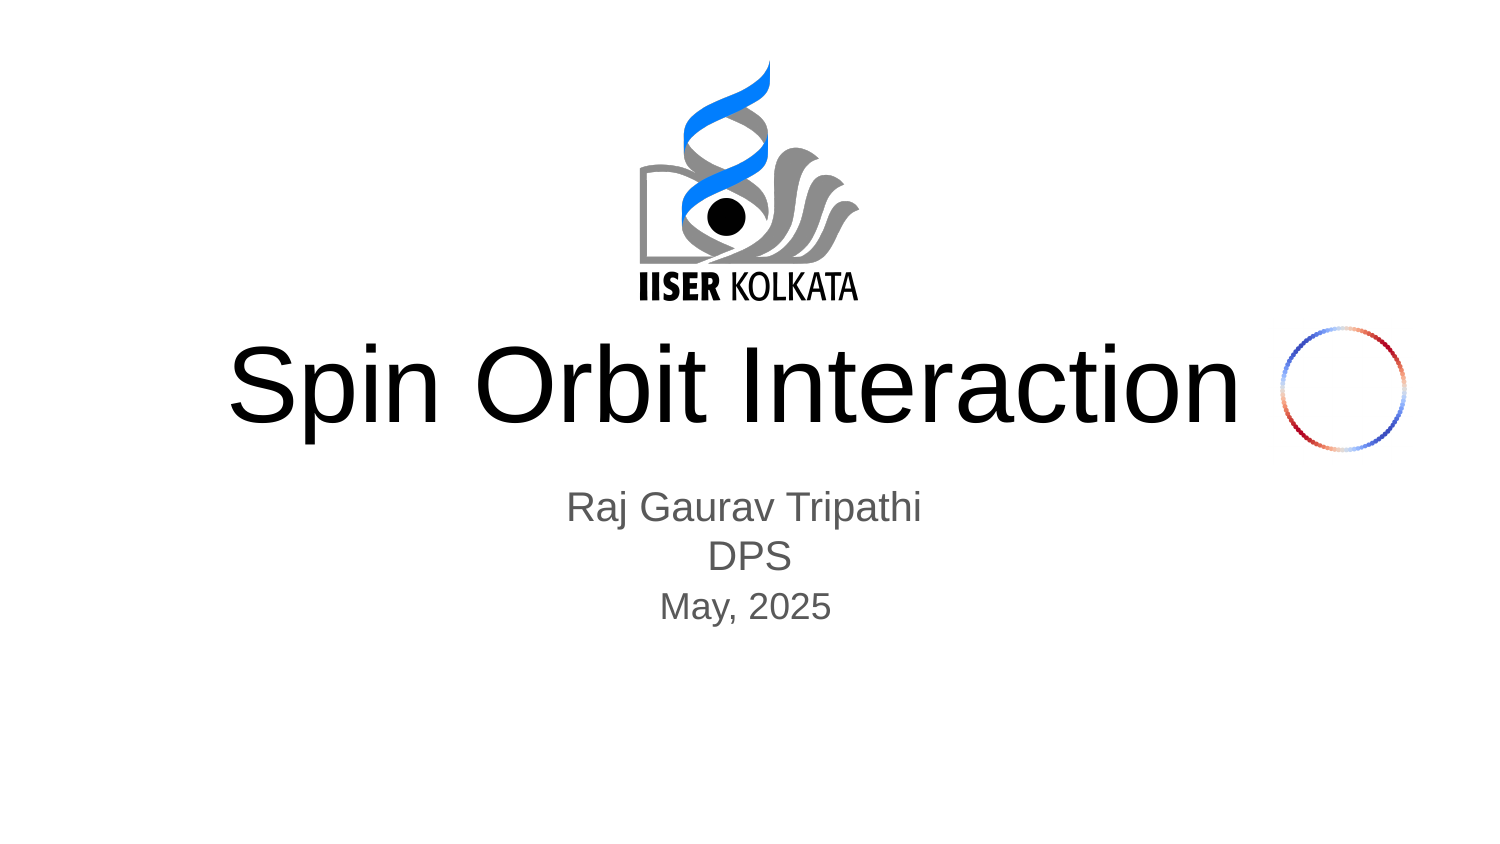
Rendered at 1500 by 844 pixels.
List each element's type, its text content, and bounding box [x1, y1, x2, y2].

subtitle Raj Gaurav Tripathi DPS [51, 464, 1449, 595]
picture [1268, 318, 1414, 466]
text_box May, 2025 [644, 566, 856, 642]
title Spin Orbit Interaction [51, 122, 1449, 459]
picture [628, 54, 872, 310]
